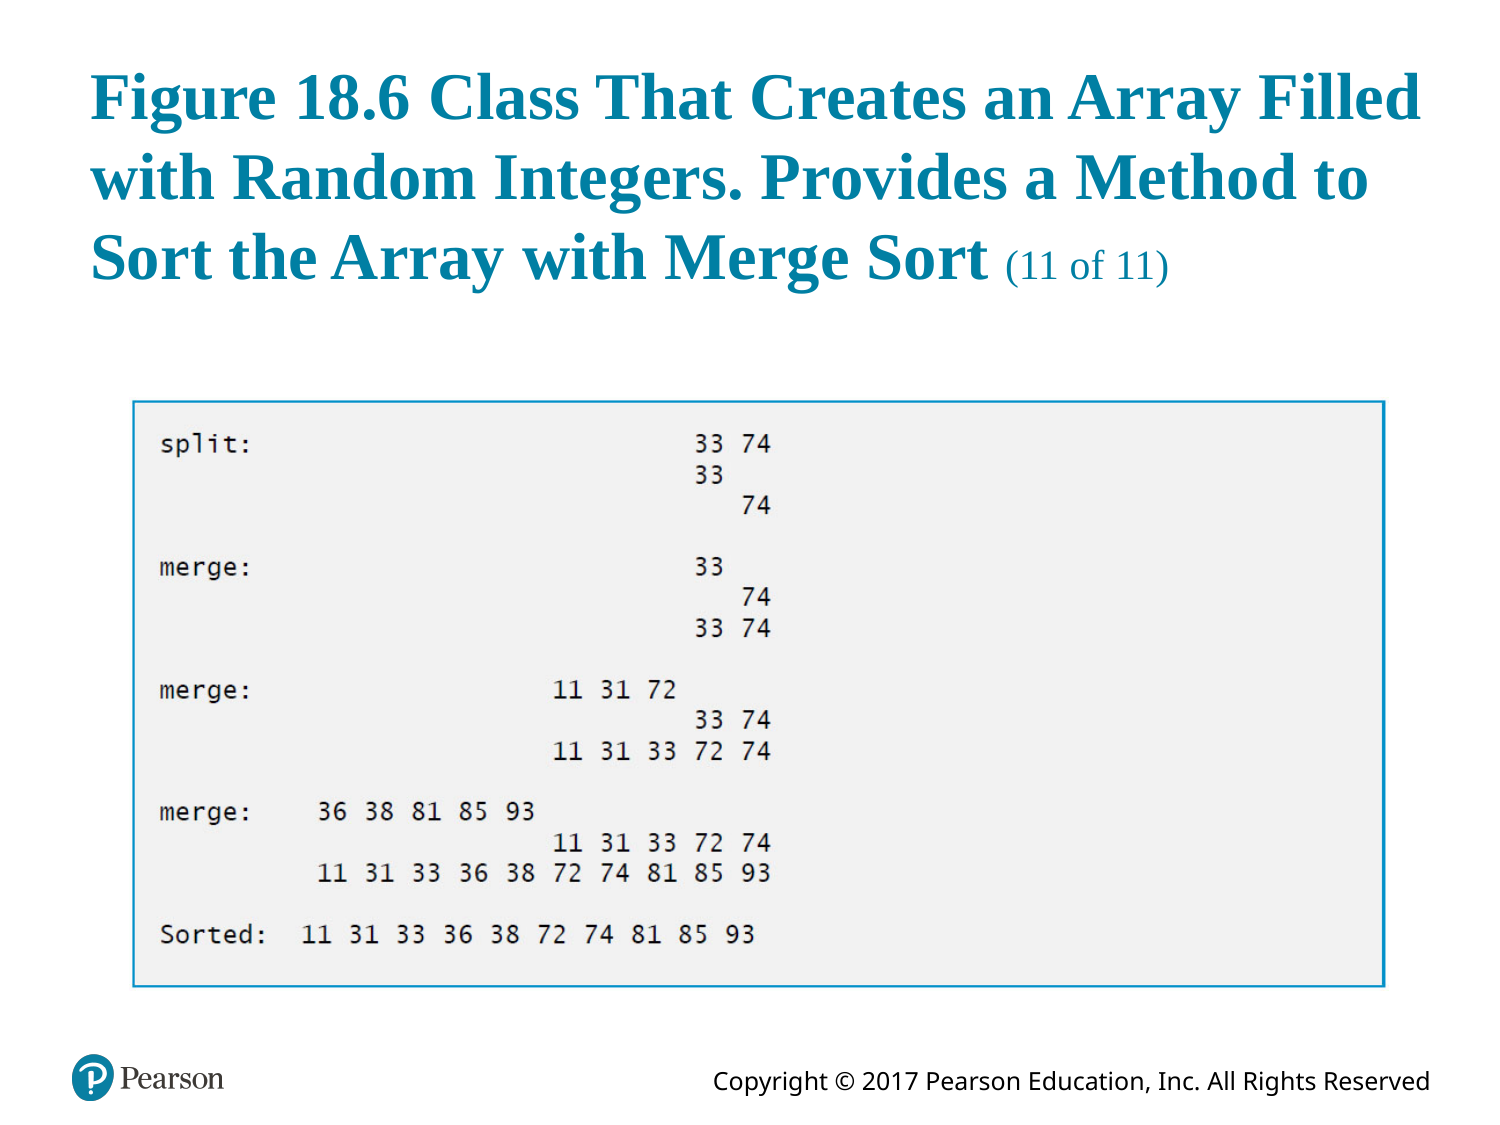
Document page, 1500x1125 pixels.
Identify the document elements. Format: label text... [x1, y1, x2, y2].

title Figure 18.6 Class That Creates an Array Filled with Random Integers. Provides a Method to Sort the Array with Merge Sort (11 of 11) [75, 37, 1460, 296]
picture [72, 1054, 88, 1070]
picture [72, 1087, 83, 1101]
picture [80, 1063, 106, 1088]
picture [128, 397, 1389, 991]
picture [98, 1054, 224, 1101]
